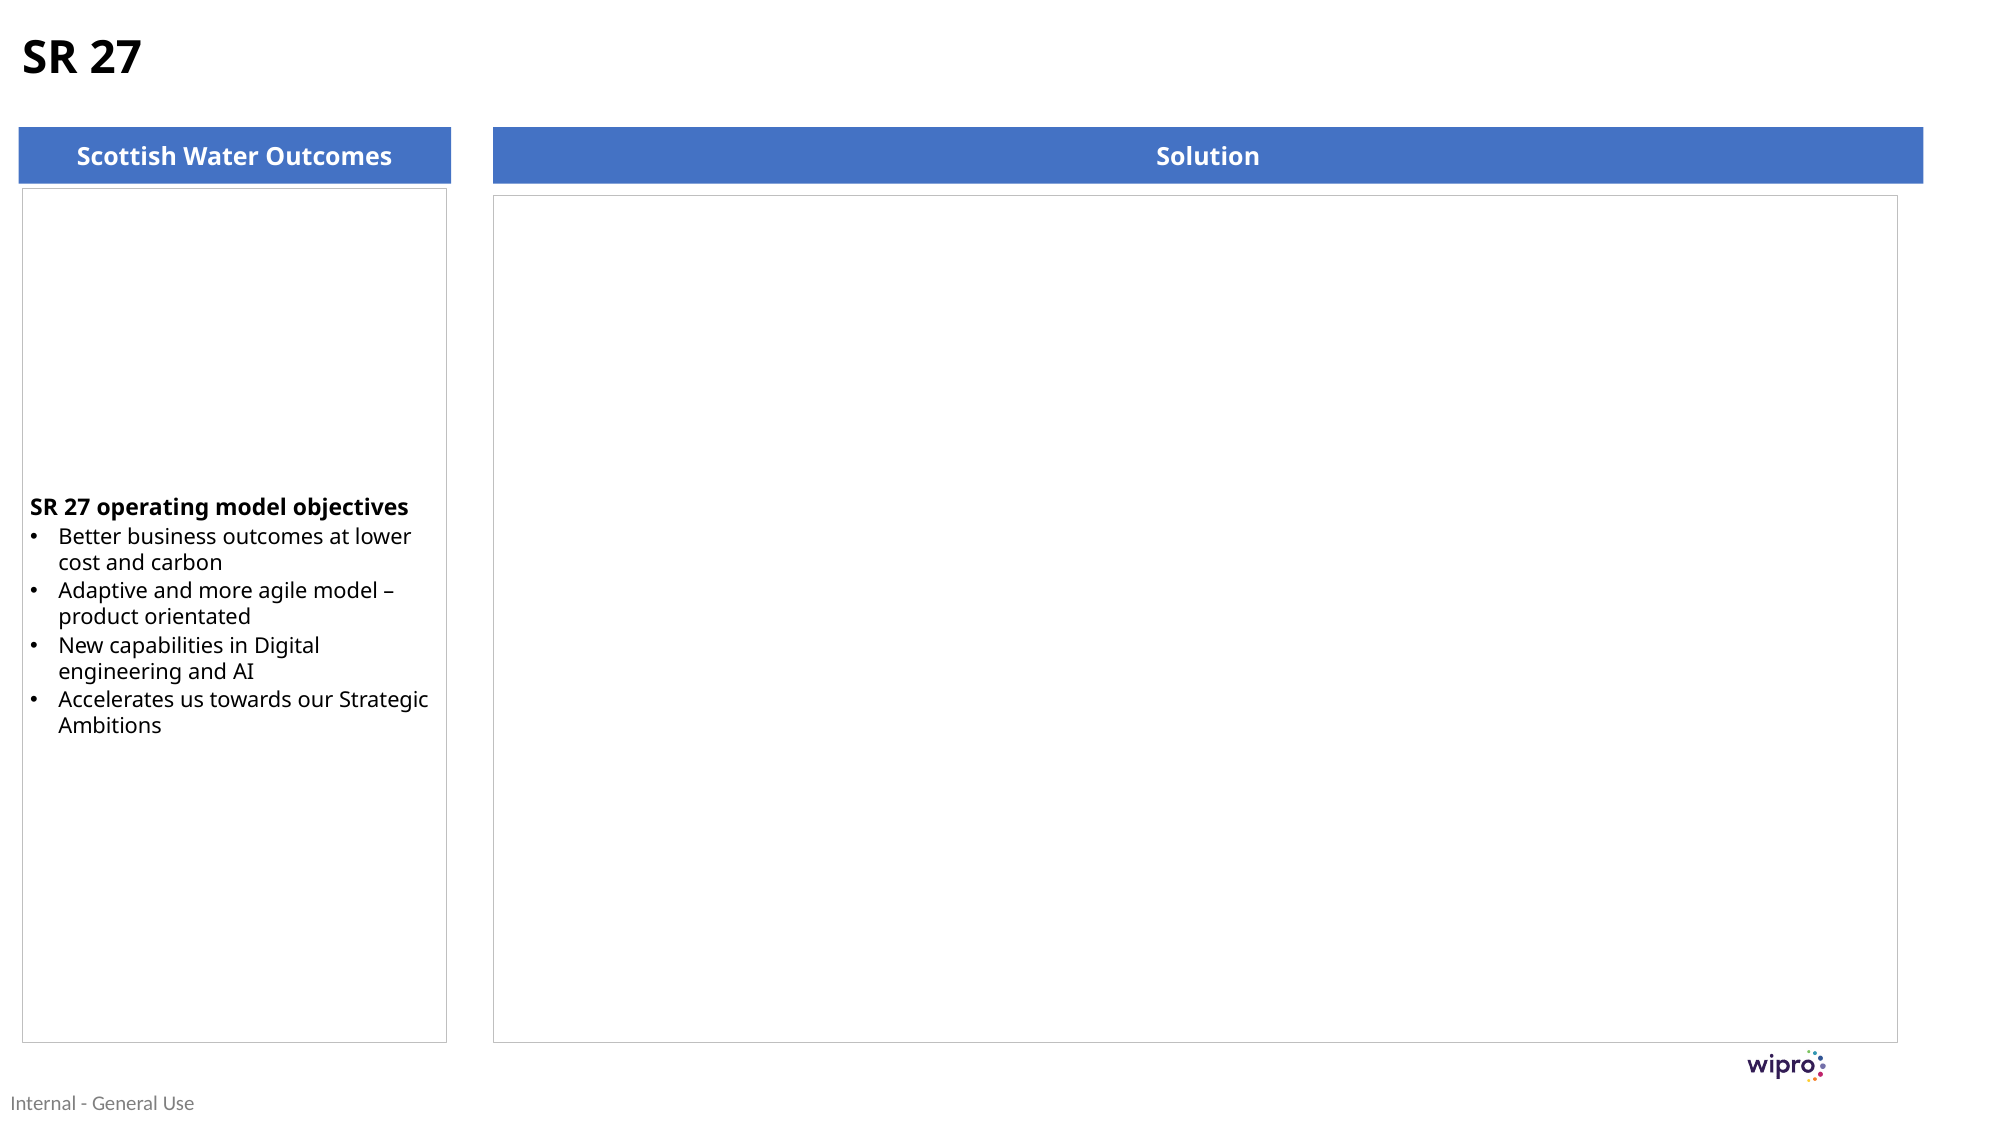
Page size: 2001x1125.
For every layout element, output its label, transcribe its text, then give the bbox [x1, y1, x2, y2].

text_box [493, 195, 1898, 1043]
text_box Solution [492, 126, 1925, 185]
text_box SR 27 operating model objectives Better business outcomes at lower cost and carbon Adaptive and more agile model – product orientated New capabilities in Digital engineering and AI Accelerates us towards our Strategic Ambitions [22, 188, 447, 1043]
text_box Scottish Water Outcomes [18, 126, 452, 185]
title SR 27 [7, 2, 1786, 116]
picture [1721, 1043, 1850, 1110]
